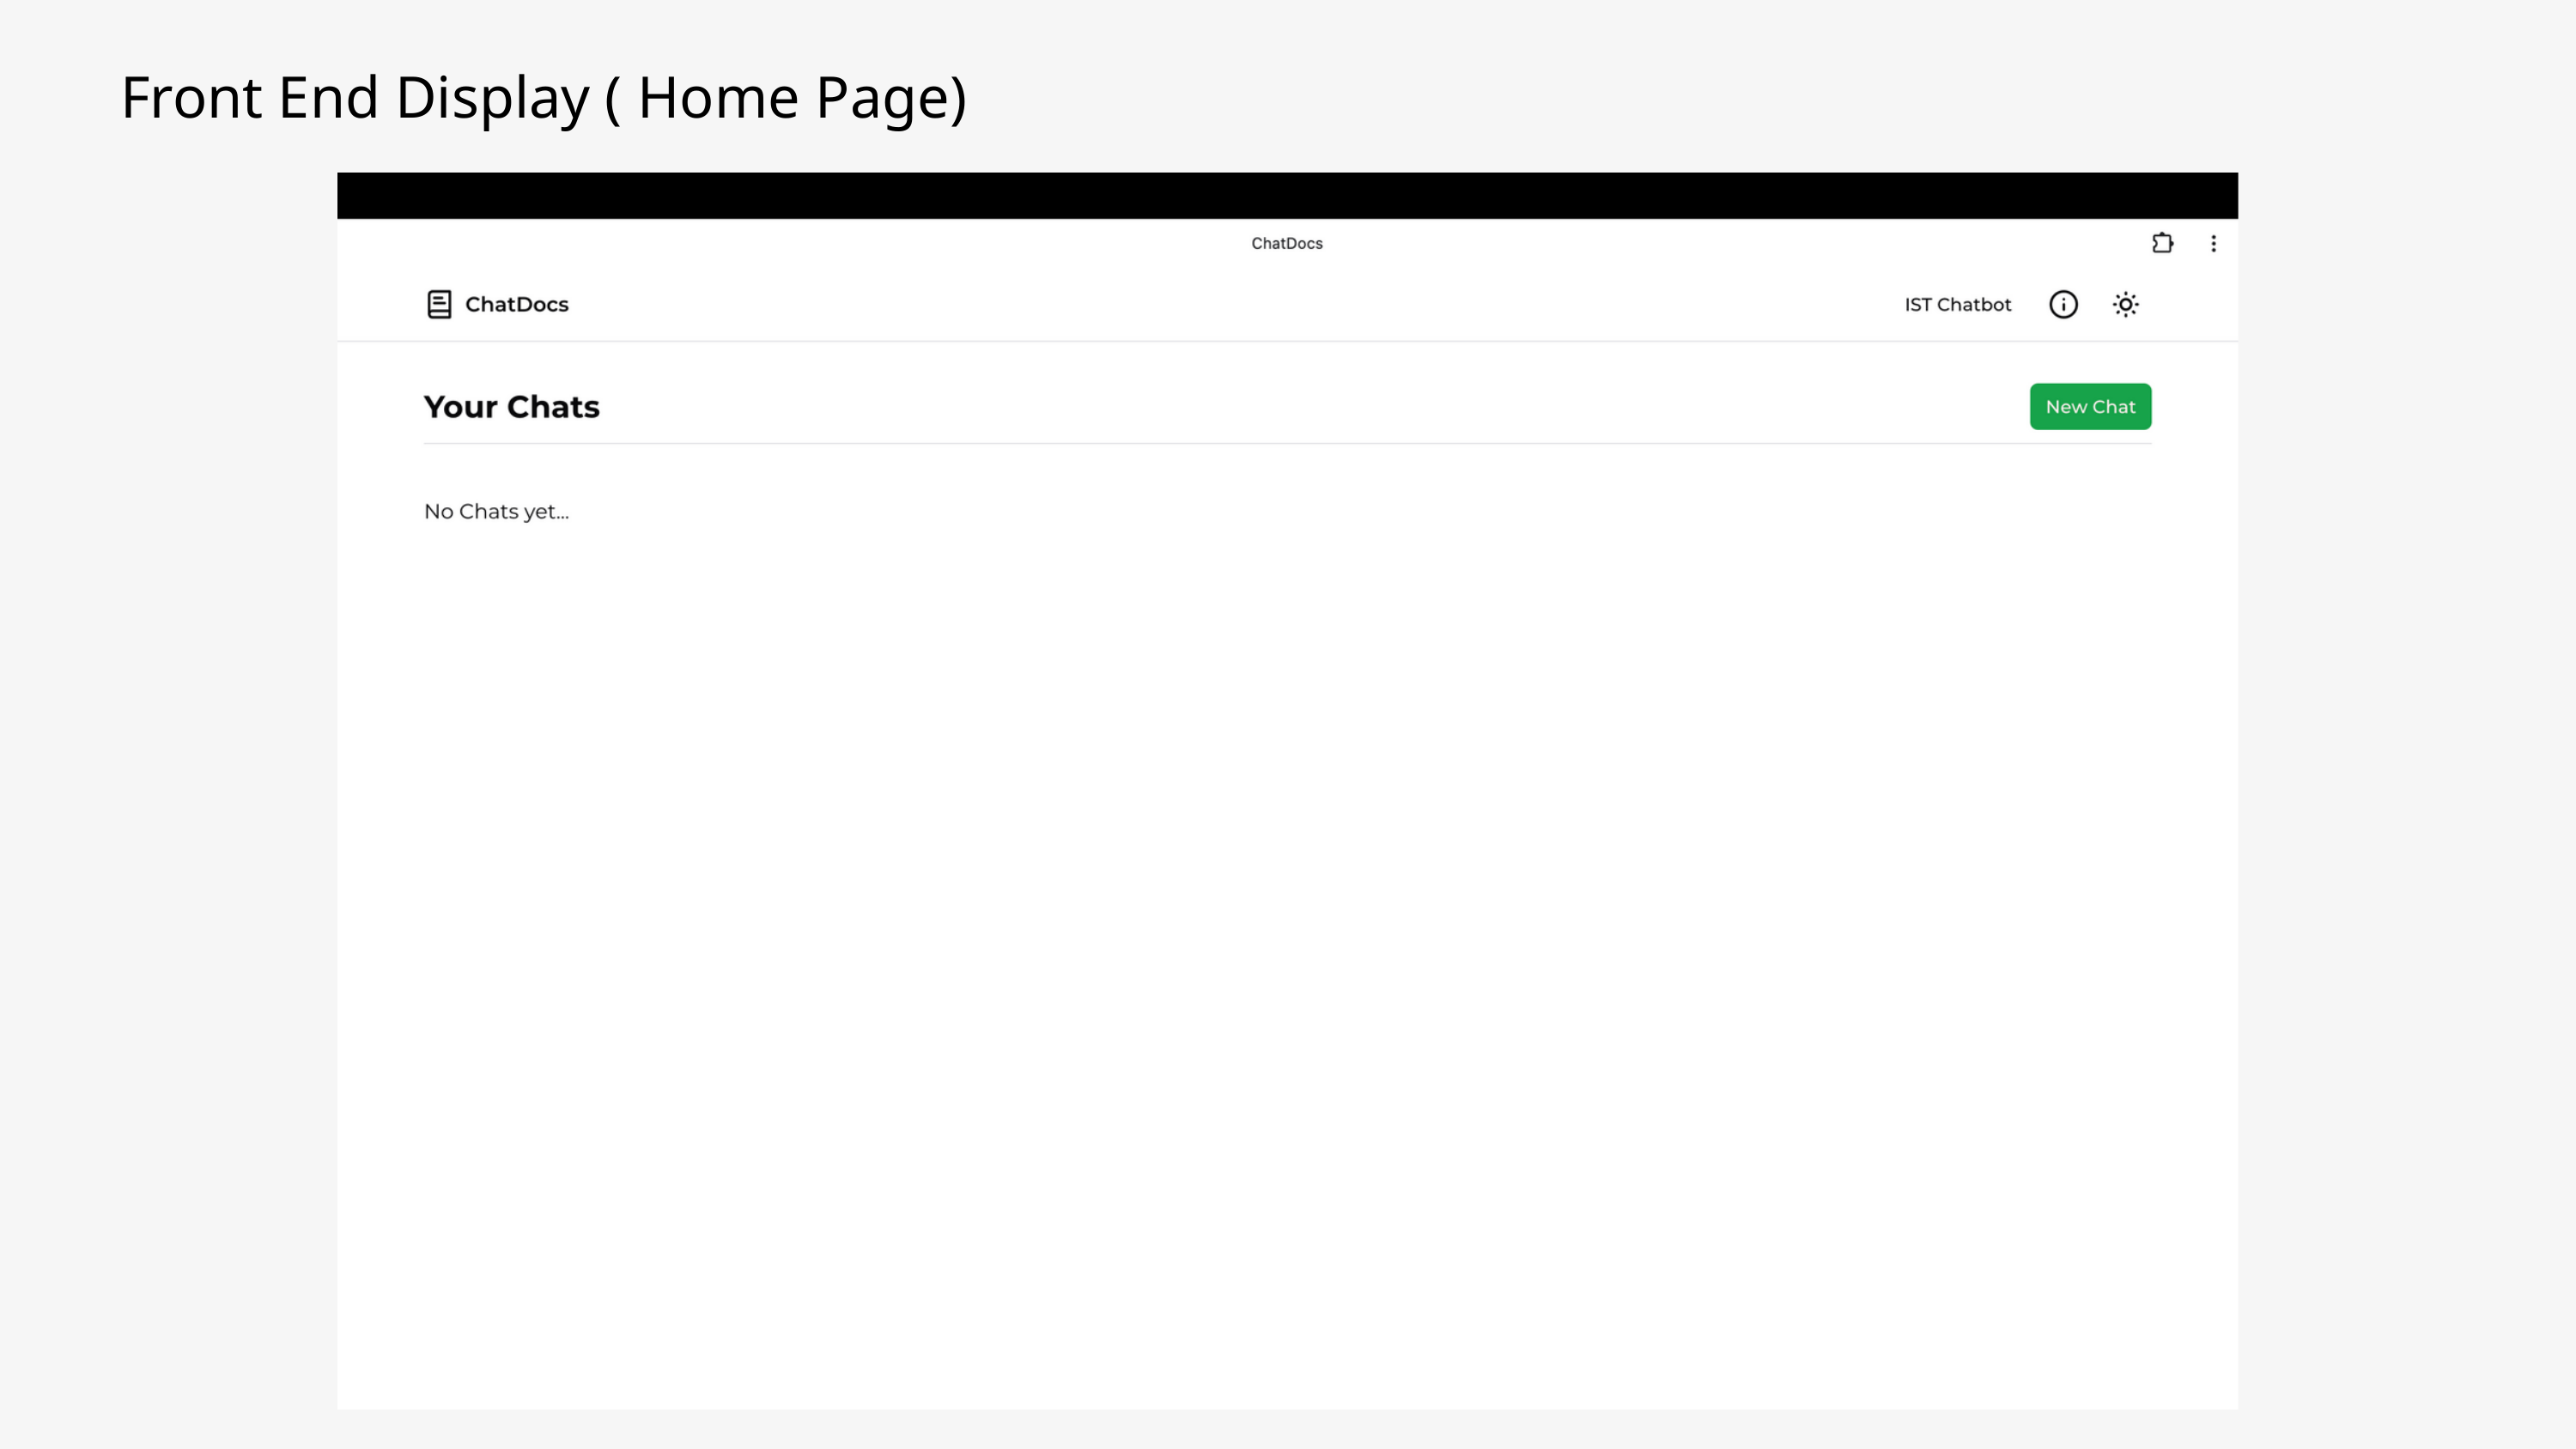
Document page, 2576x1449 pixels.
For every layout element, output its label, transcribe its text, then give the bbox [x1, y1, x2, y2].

text_box Front End Display ( Home Page) [94, 49, 979, 130]
text_box [337, 173, 2239, 1410]
